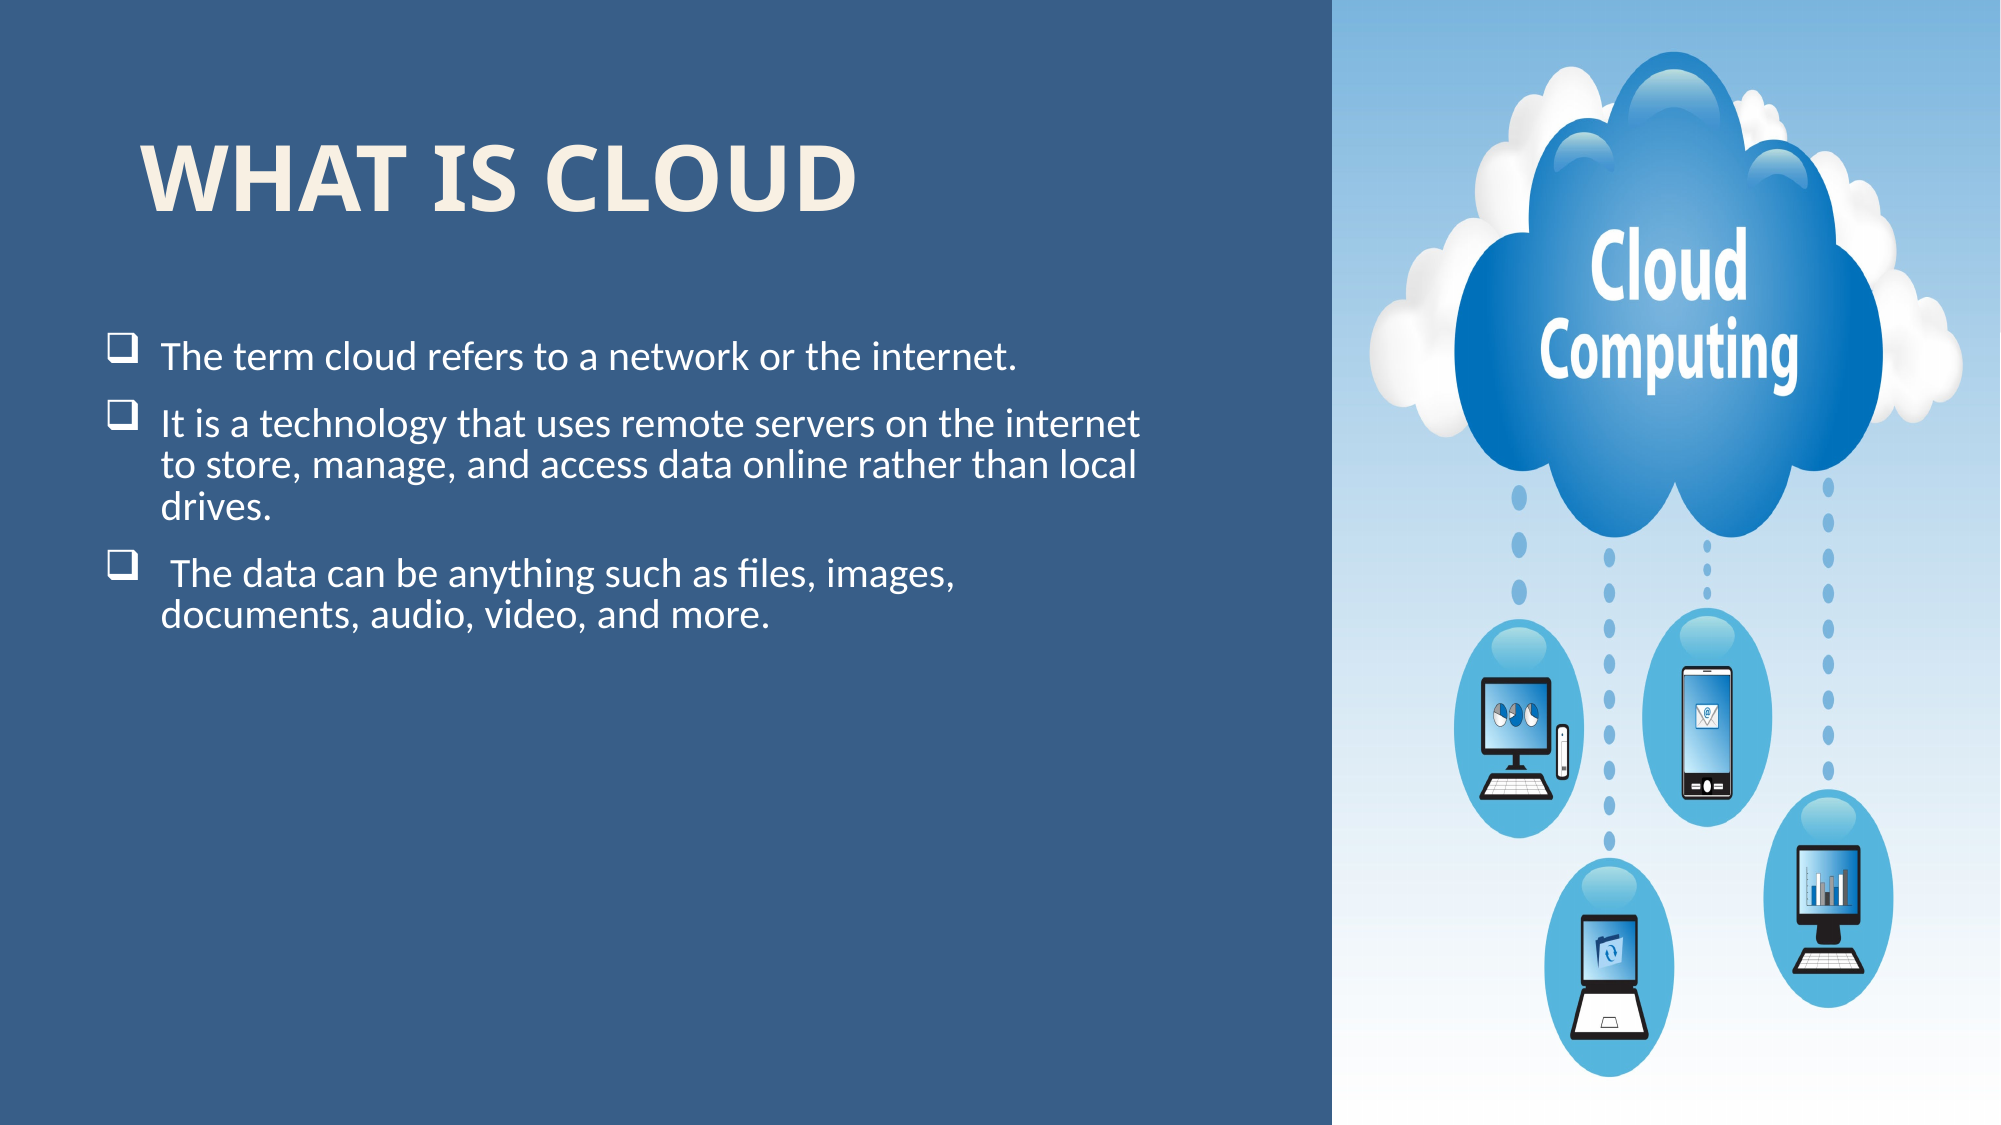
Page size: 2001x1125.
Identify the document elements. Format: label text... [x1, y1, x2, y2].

picture [1332, 0, 2001, 1125]
title What is cloud [125, 124, 1172, 293]
list The term cloud refers to a network or the internet. It is a technology that uses remote servers on the internet to store, manage, and access data online rather than local drives. The data can be anything such as files, images, documents, audio, video, and more. [89, 329, 1172, 871]
